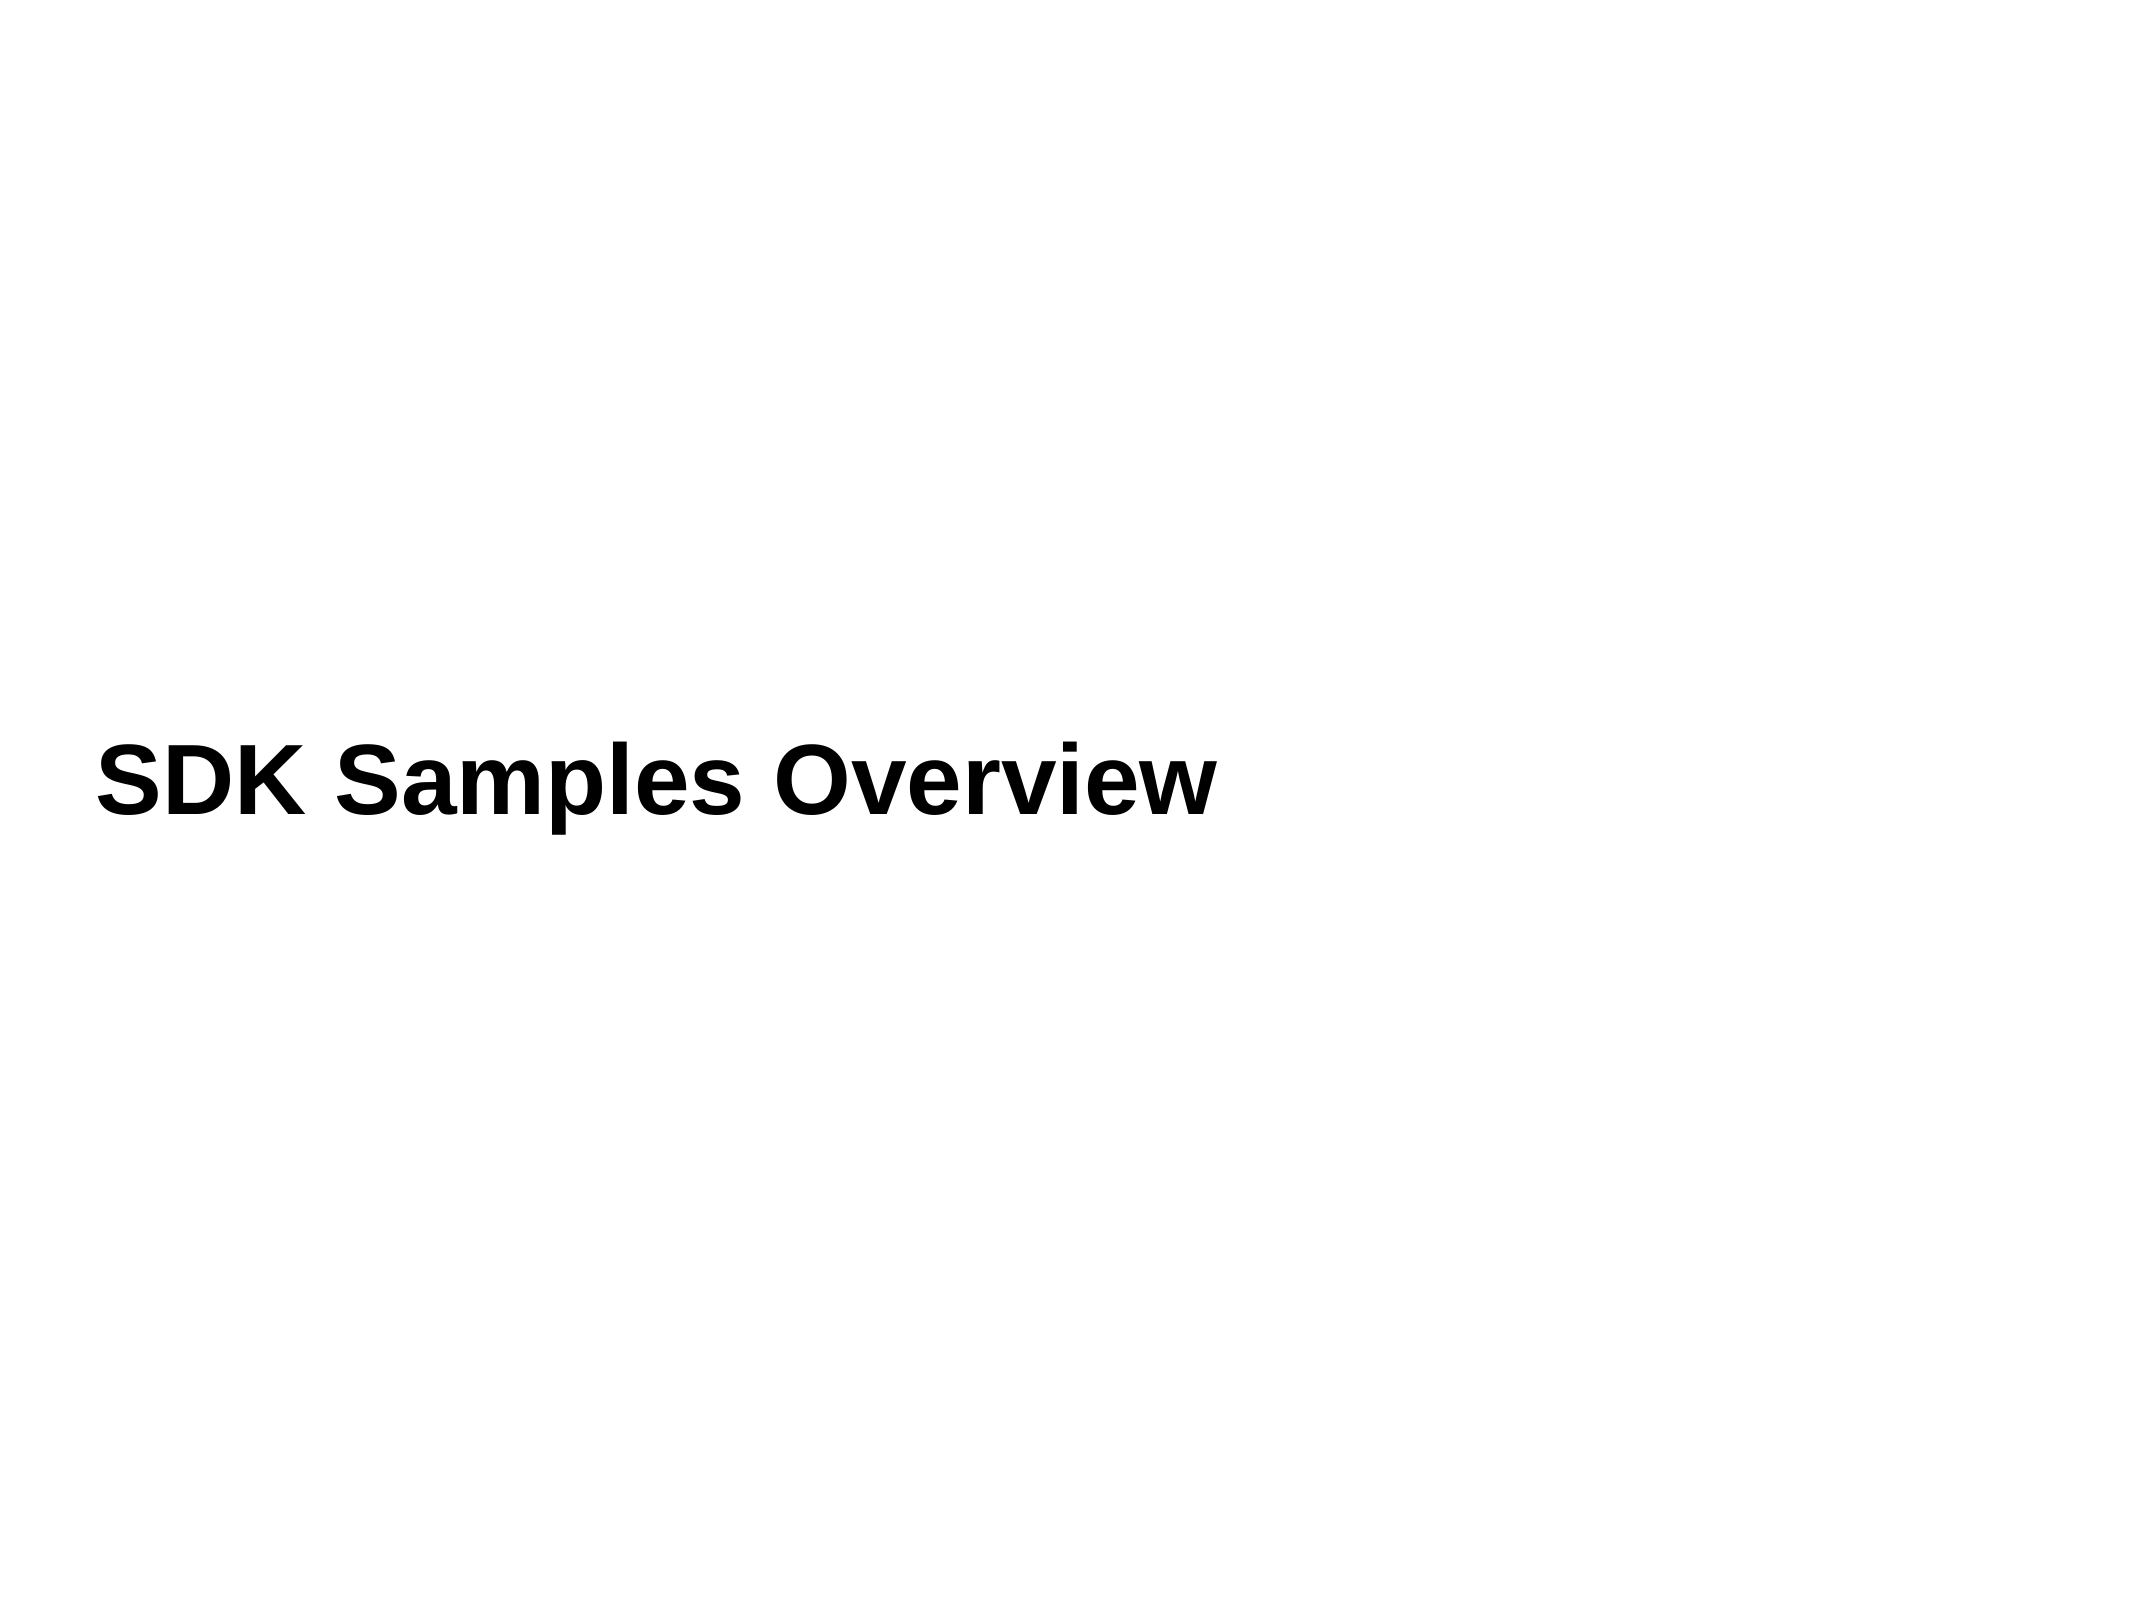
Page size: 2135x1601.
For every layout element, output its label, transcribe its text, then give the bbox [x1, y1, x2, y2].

title SDK Samples Overview [73, 703, 1391, 1015]
